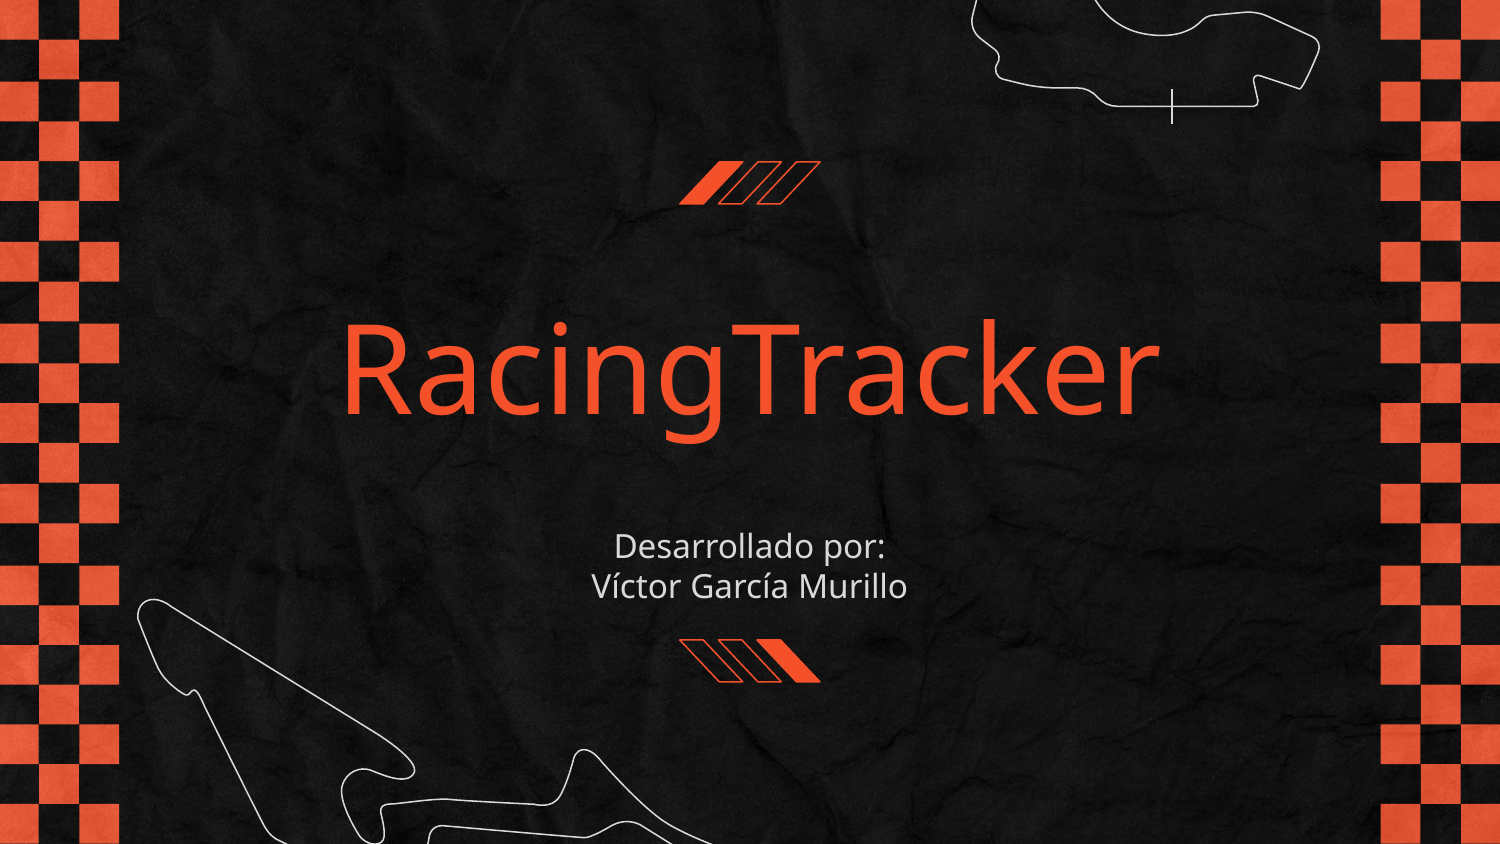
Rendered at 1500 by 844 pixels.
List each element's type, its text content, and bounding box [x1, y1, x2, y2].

subtitle Desarrollado por: Víctor García Murillo [552, 510, 948, 626]
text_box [679, 161, 821, 205]
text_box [679, 639, 821, 683]
title RacingTracker [278, 218, 1222, 511]
